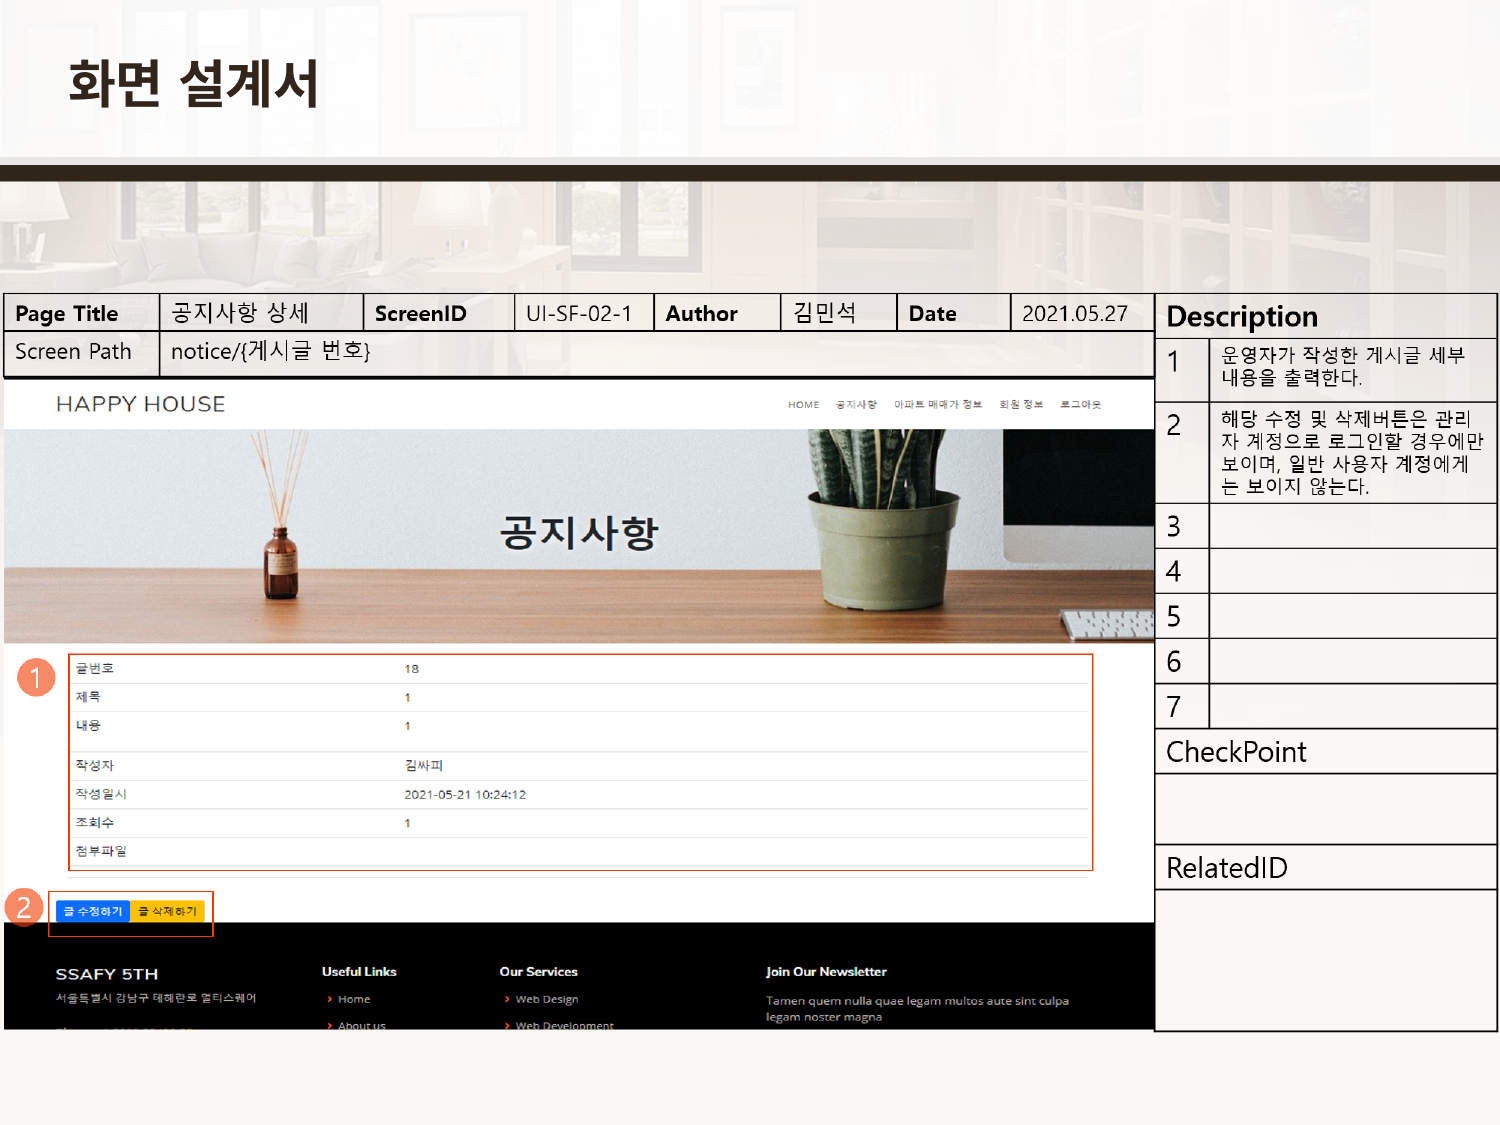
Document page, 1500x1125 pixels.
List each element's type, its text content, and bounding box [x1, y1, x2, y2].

picture [0, 0, 1500, 1125]
title 화면 설계서 [53, 17, 1110, 149]
